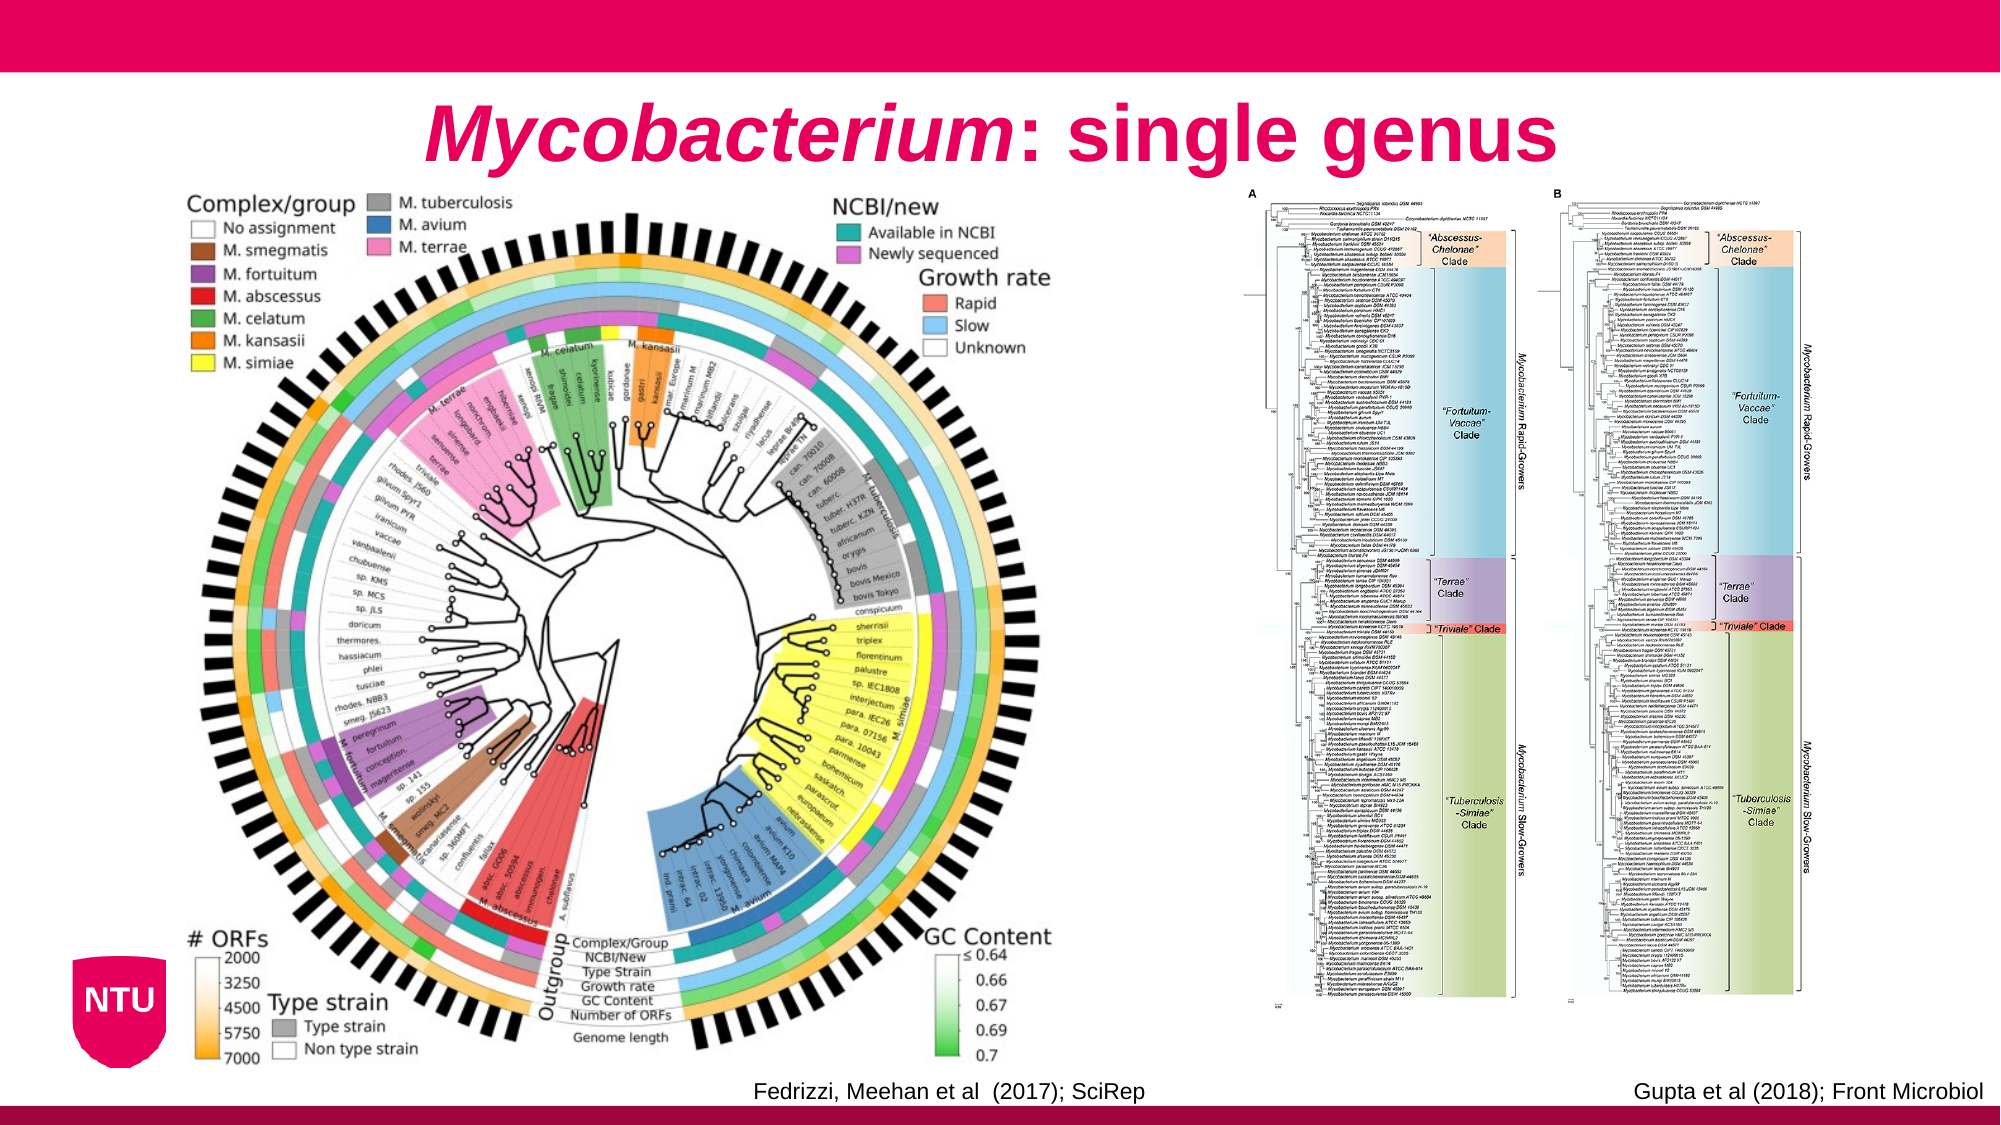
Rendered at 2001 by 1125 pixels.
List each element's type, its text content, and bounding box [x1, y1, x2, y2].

text_box Gupta et al (2018); Front Microbiol [1618, 1069, 2000, 1112]
title Mycobacterium: single genus [72, 72, 1928, 185]
picture [1241, 184, 1814, 1010]
text_box Fedrizzi, Meehan et al (2017); SciRep [738, 1069, 1161, 1112]
picture [186, 192, 1053, 1066]
